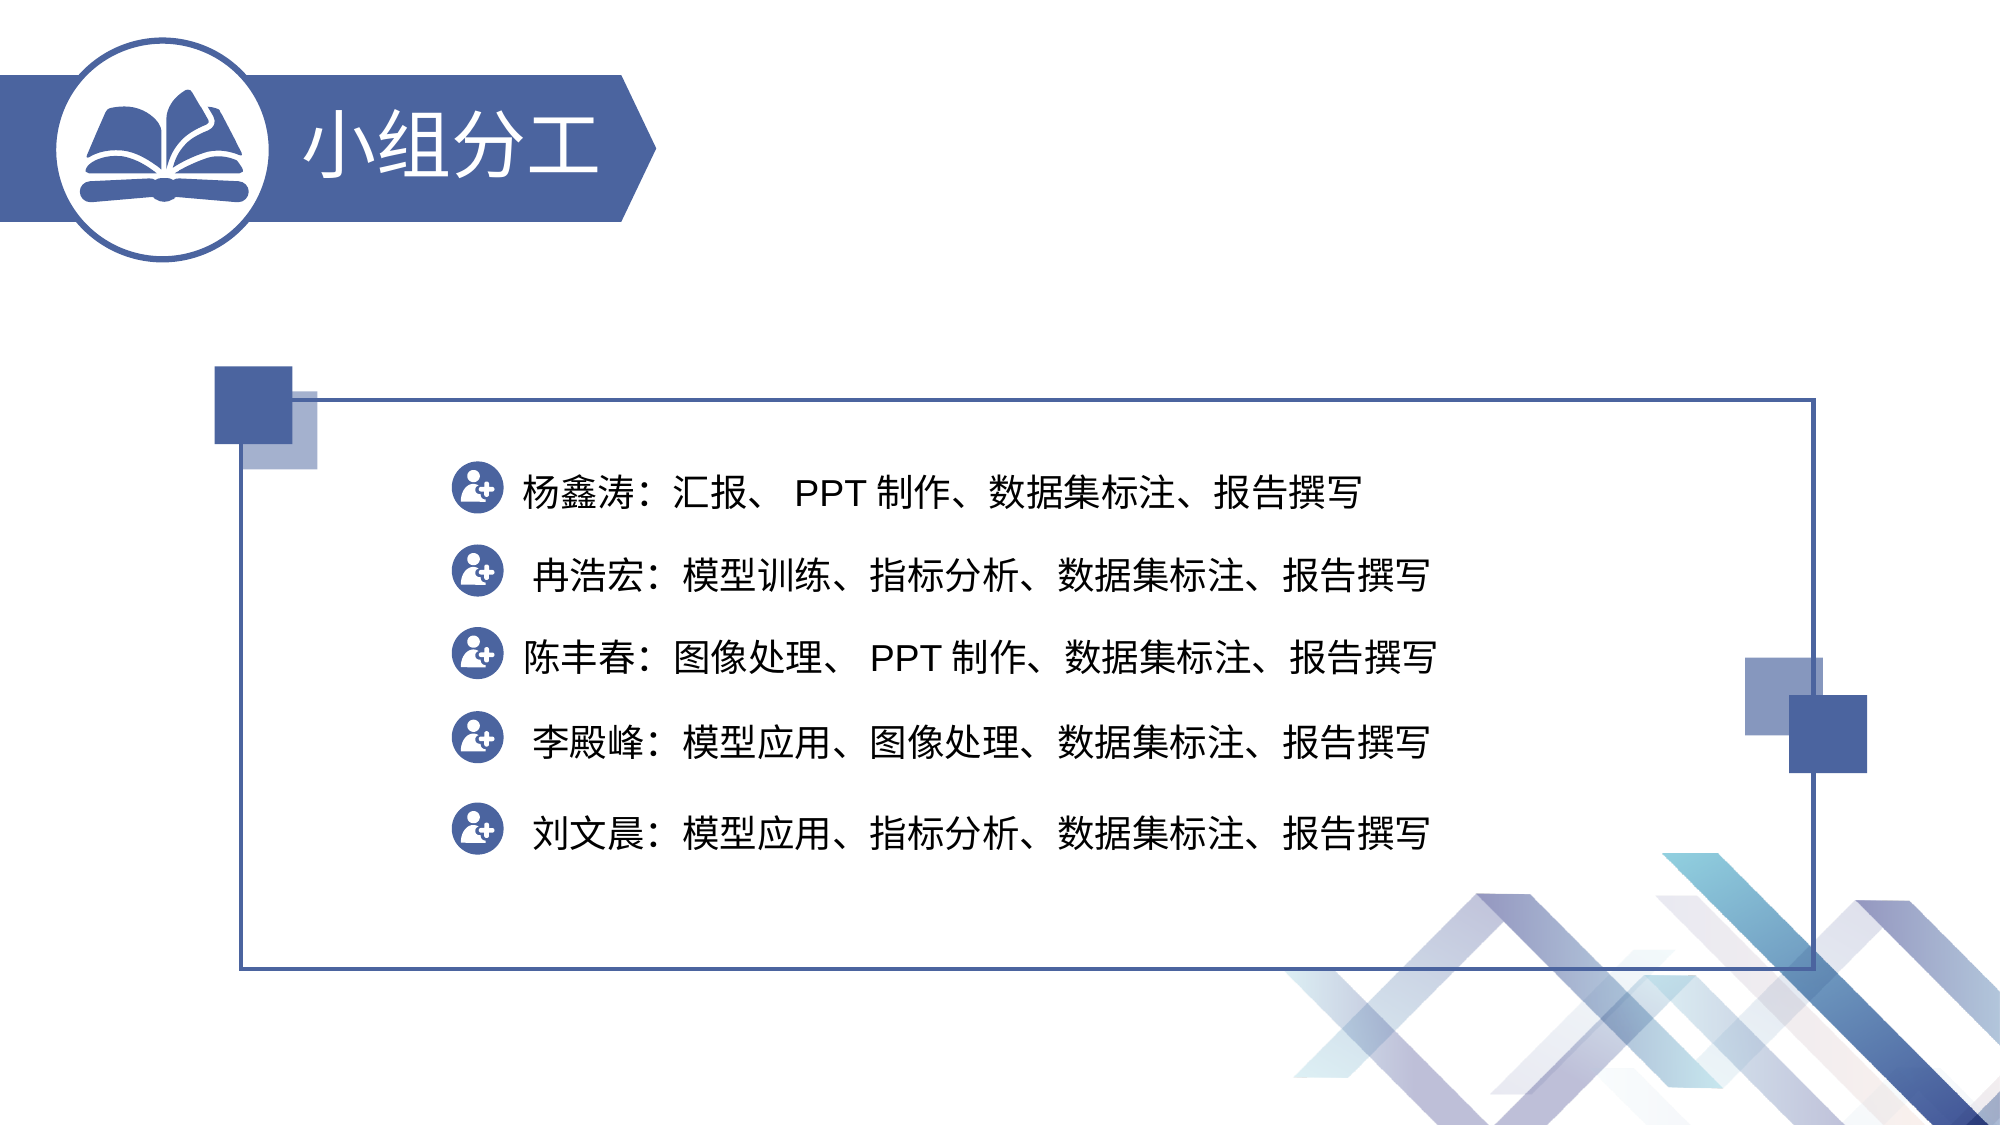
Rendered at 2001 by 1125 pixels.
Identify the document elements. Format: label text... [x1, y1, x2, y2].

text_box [451, 627, 504, 680]
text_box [79, 89, 249, 203]
text_box 刘文晨：模型应用、指标分析、数据集标注、报告撰写 [517, 802, 1448, 863]
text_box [451, 711, 504, 764]
text_box [1744, 657, 1824, 736]
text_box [451, 802, 504, 855]
text_box 陈丰春：图像处理、PPT制作、数据集标注、报告撰写 [508, 627, 1454, 687]
text_box 冉浩宏：模型训练、指标分析、数据集标注、报告撰写 [517, 544, 1448, 605]
picture [1037, 853, 2000, 1125]
text_box [0, 73, 82, 223]
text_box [77, 93, 247, 207]
text_box [240, 399, 1815, 970]
text_box 小组分工 [286, 90, 617, 196]
text_box [214, 365, 293, 445]
text_box [52, 39, 273, 261]
text_box [1788, 694, 1868, 774]
text_box 李殿峰：模型应用、图像处理、数据集标注、报告撰写 [517, 711, 1448, 771]
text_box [451, 461, 504, 514]
text_box [239, 390, 318, 470]
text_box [451, 544, 504, 597]
text_box [243, 73, 658, 223]
